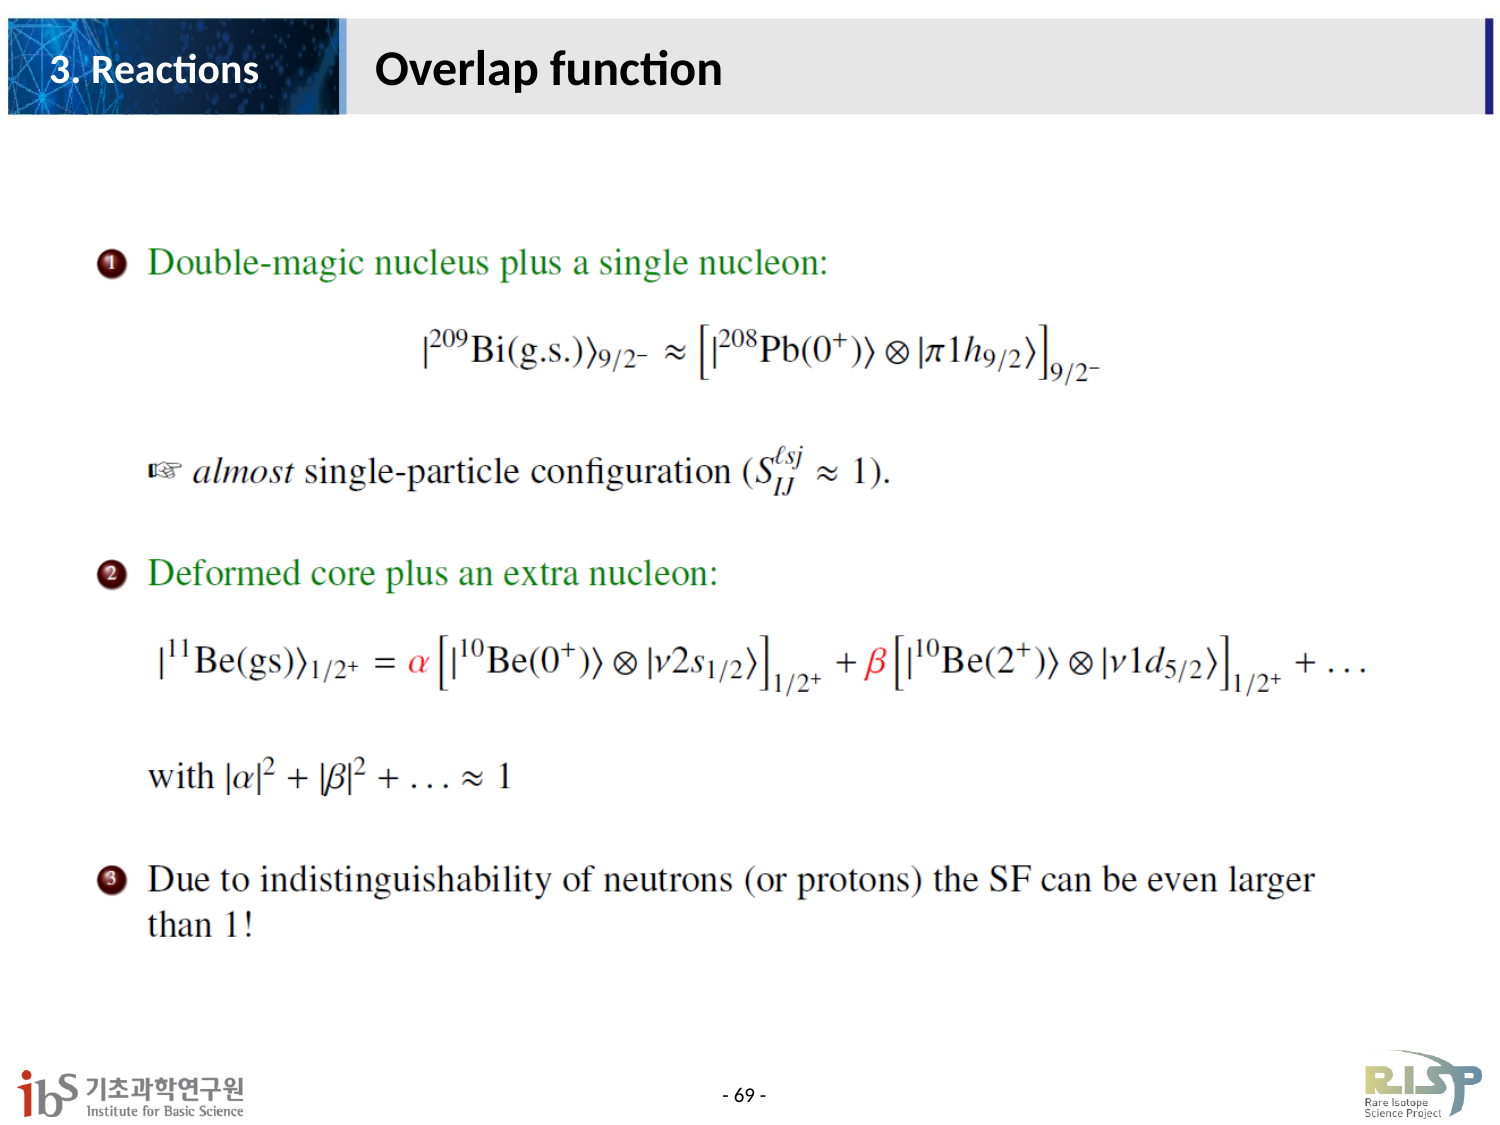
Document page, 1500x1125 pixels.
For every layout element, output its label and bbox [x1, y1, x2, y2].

picture [1364, 1049, 1482, 1119]
picture [76, 219, 1383, 955]
picture [17, 1070, 243, 1117]
picture [2, 10, 1500, 130]
